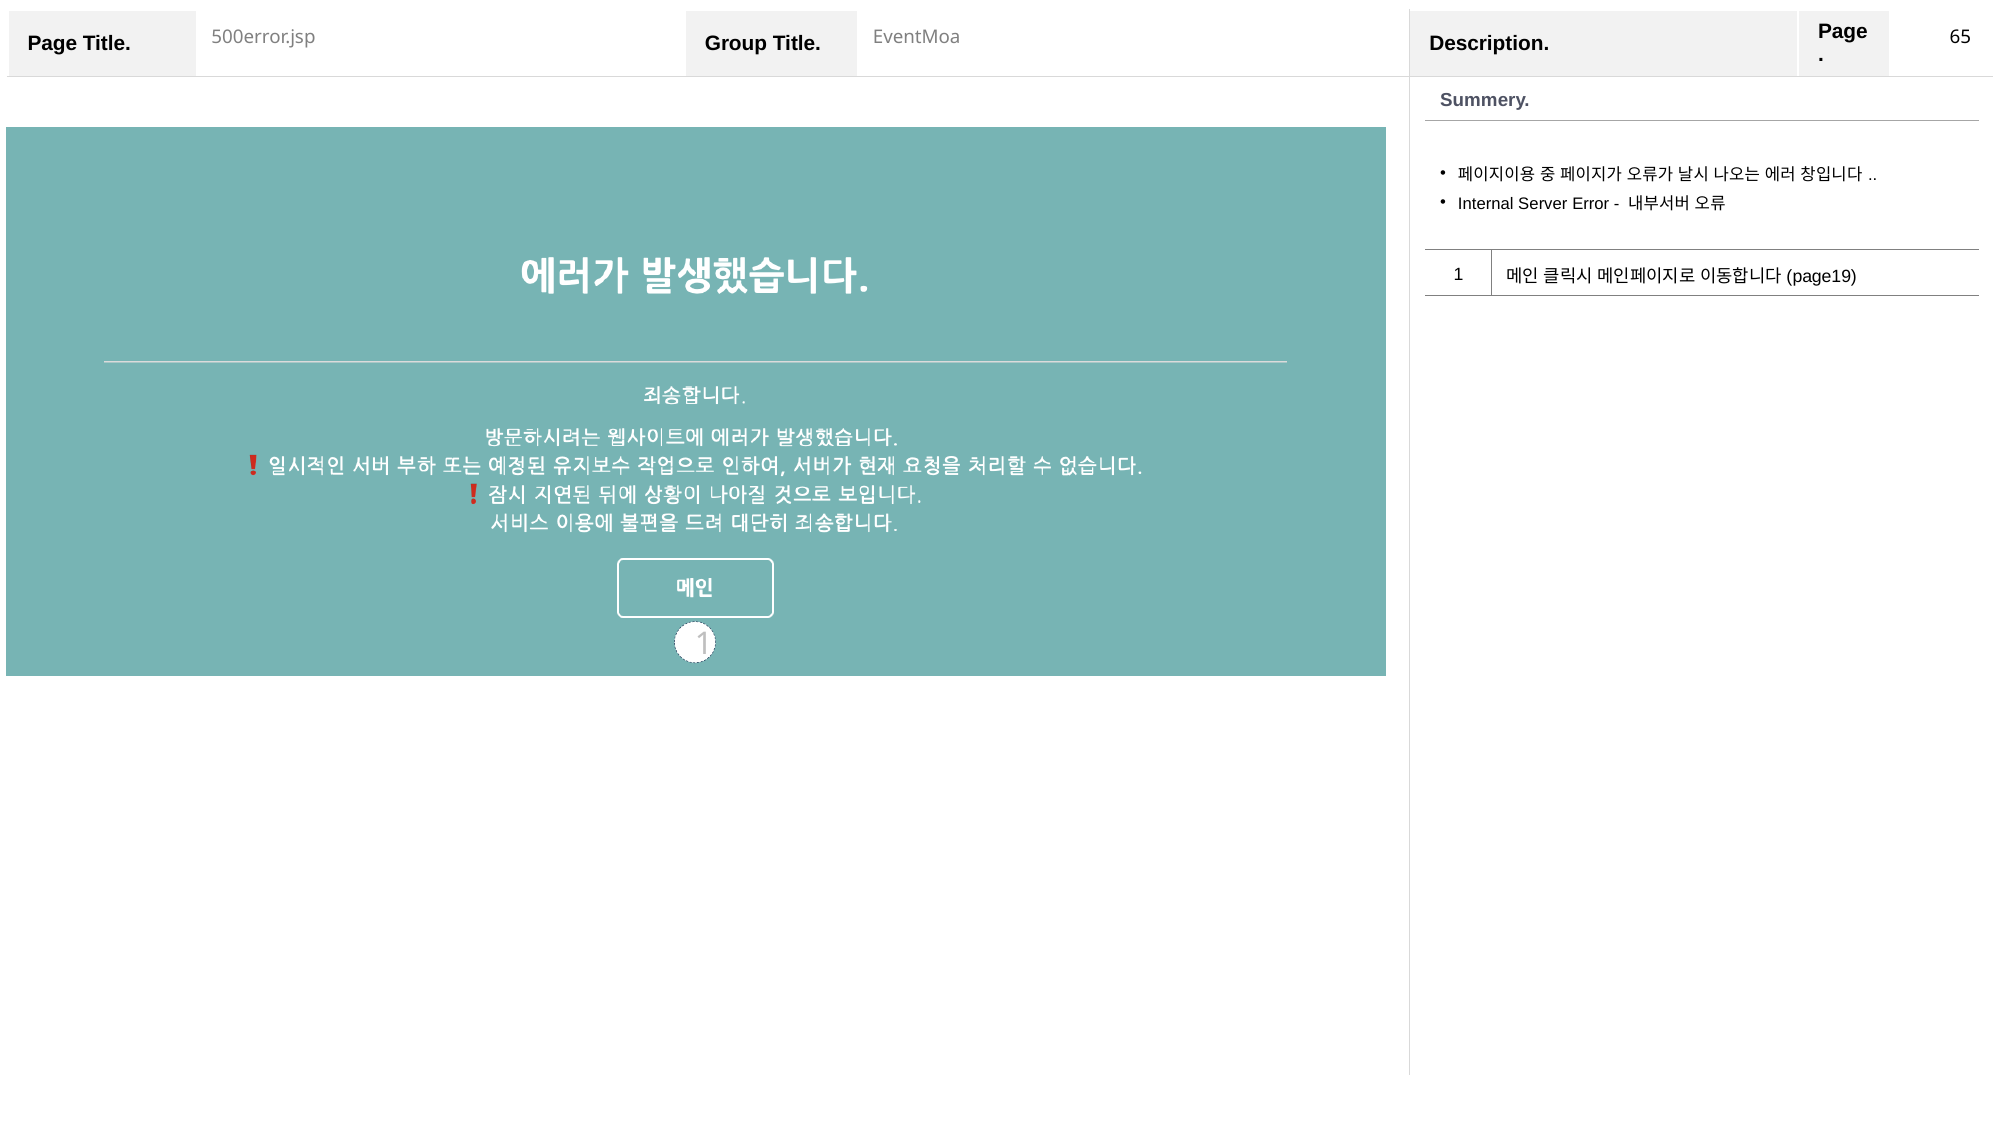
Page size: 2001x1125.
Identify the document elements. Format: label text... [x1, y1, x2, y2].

list EventMoa [858, 18, 1405, 55]
list 500error.jsp [196, 18, 684, 55]
table_header Summery. [1425, 78, 1979, 120]
picture [0, 127, 1391, 681]
text_box 65 [1934, 17, 1986, 55]
table_cell 1 [1425, 250, 1491, 295]
table_cell 메인 클릭시 메인페이지로 이동합니다(page19) [1492, 250, 1979, 295]
table_cell 페이지이용 중 페이지가 오류가 날시 나오는 에러 창입니다.. Internal Server Error - 내부서버 오류 [1425, 121, 1979, 249]
